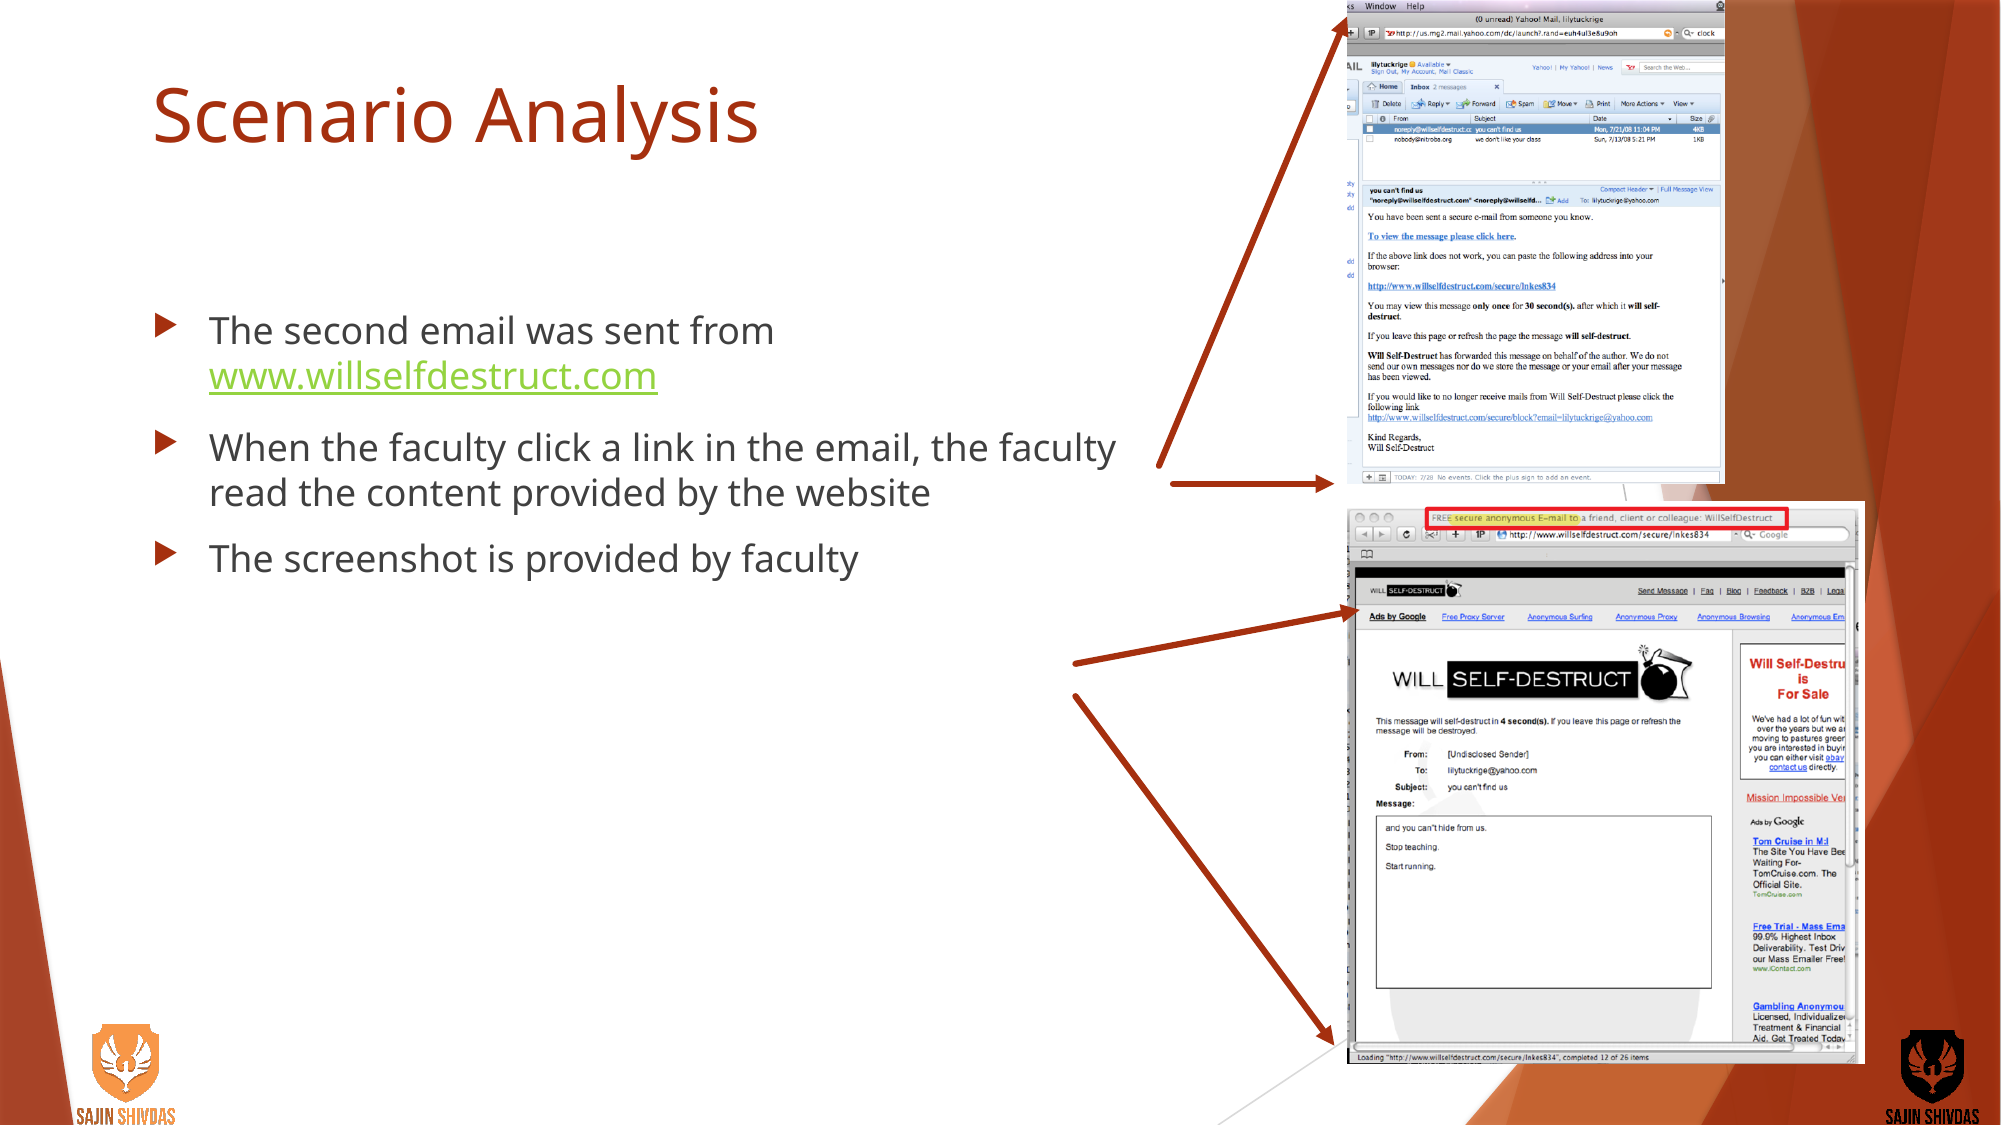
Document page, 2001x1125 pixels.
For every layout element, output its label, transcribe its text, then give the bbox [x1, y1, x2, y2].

picture [1875, 1020, 1992, 1125]
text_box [1074, 695, 1335, 1047]
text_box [1158, 16, 1348, 467]
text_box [1074, 609, 1361, 665]
title Scenario Analysis [137, 59, 913, 278]
picture [1346, 501, 1866, 1064]
list The second email was sent from www.willselfdestruct.com When the faculty click a link in the email, the faculty read the content provided by the website The screenshot is provided by faculty [137, 299, 1217, 1014]
picture [1346, 0, 1726, 485]
picture [17, 965, 234, 1125]
